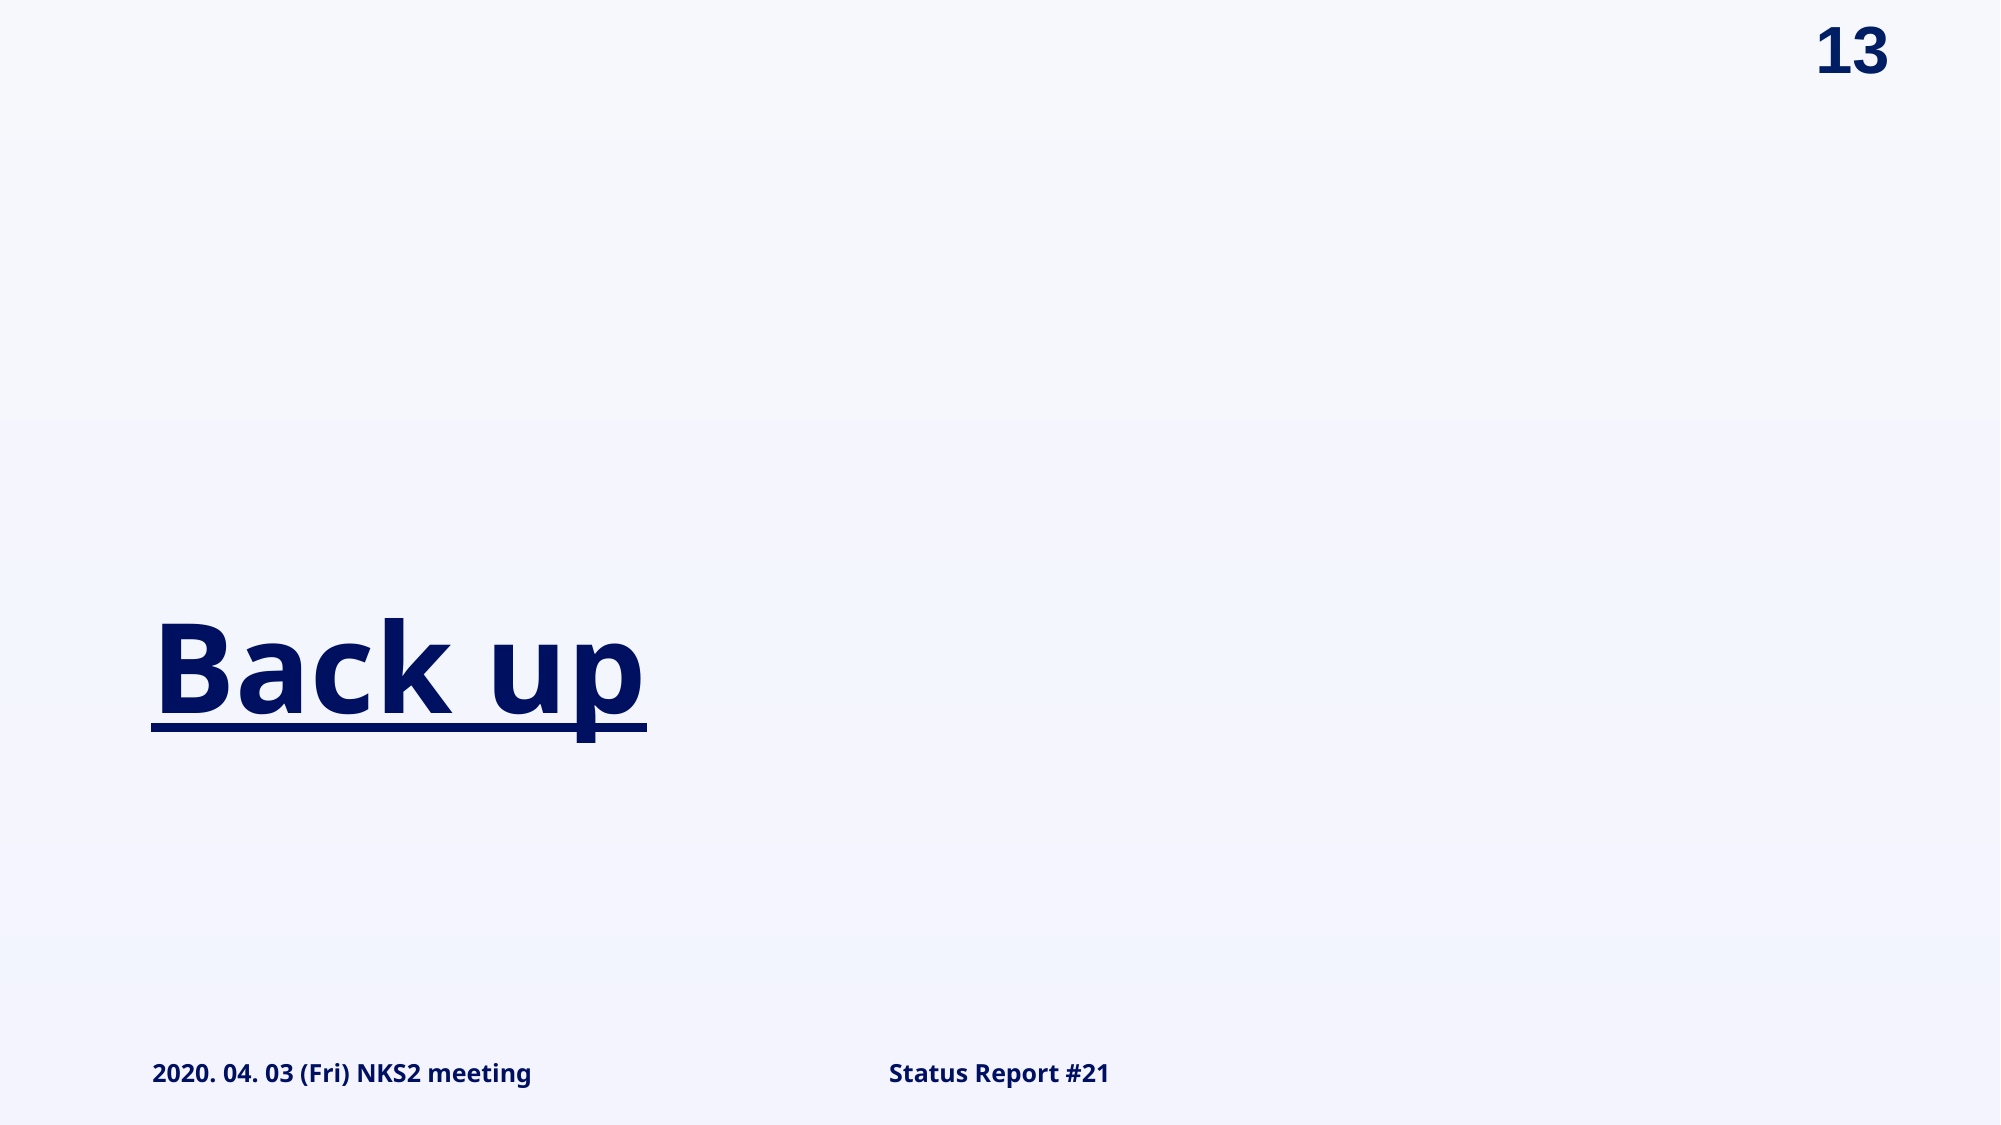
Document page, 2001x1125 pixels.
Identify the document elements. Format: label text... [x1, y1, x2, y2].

slide_number 2020. 04. 03 (Fri) NKS2 meeting [137, 1042, 588, 1103]
footer Status Report #21 [662, 1042, 1338, 1103]
title Back up [136, 280, 1862, 749]
